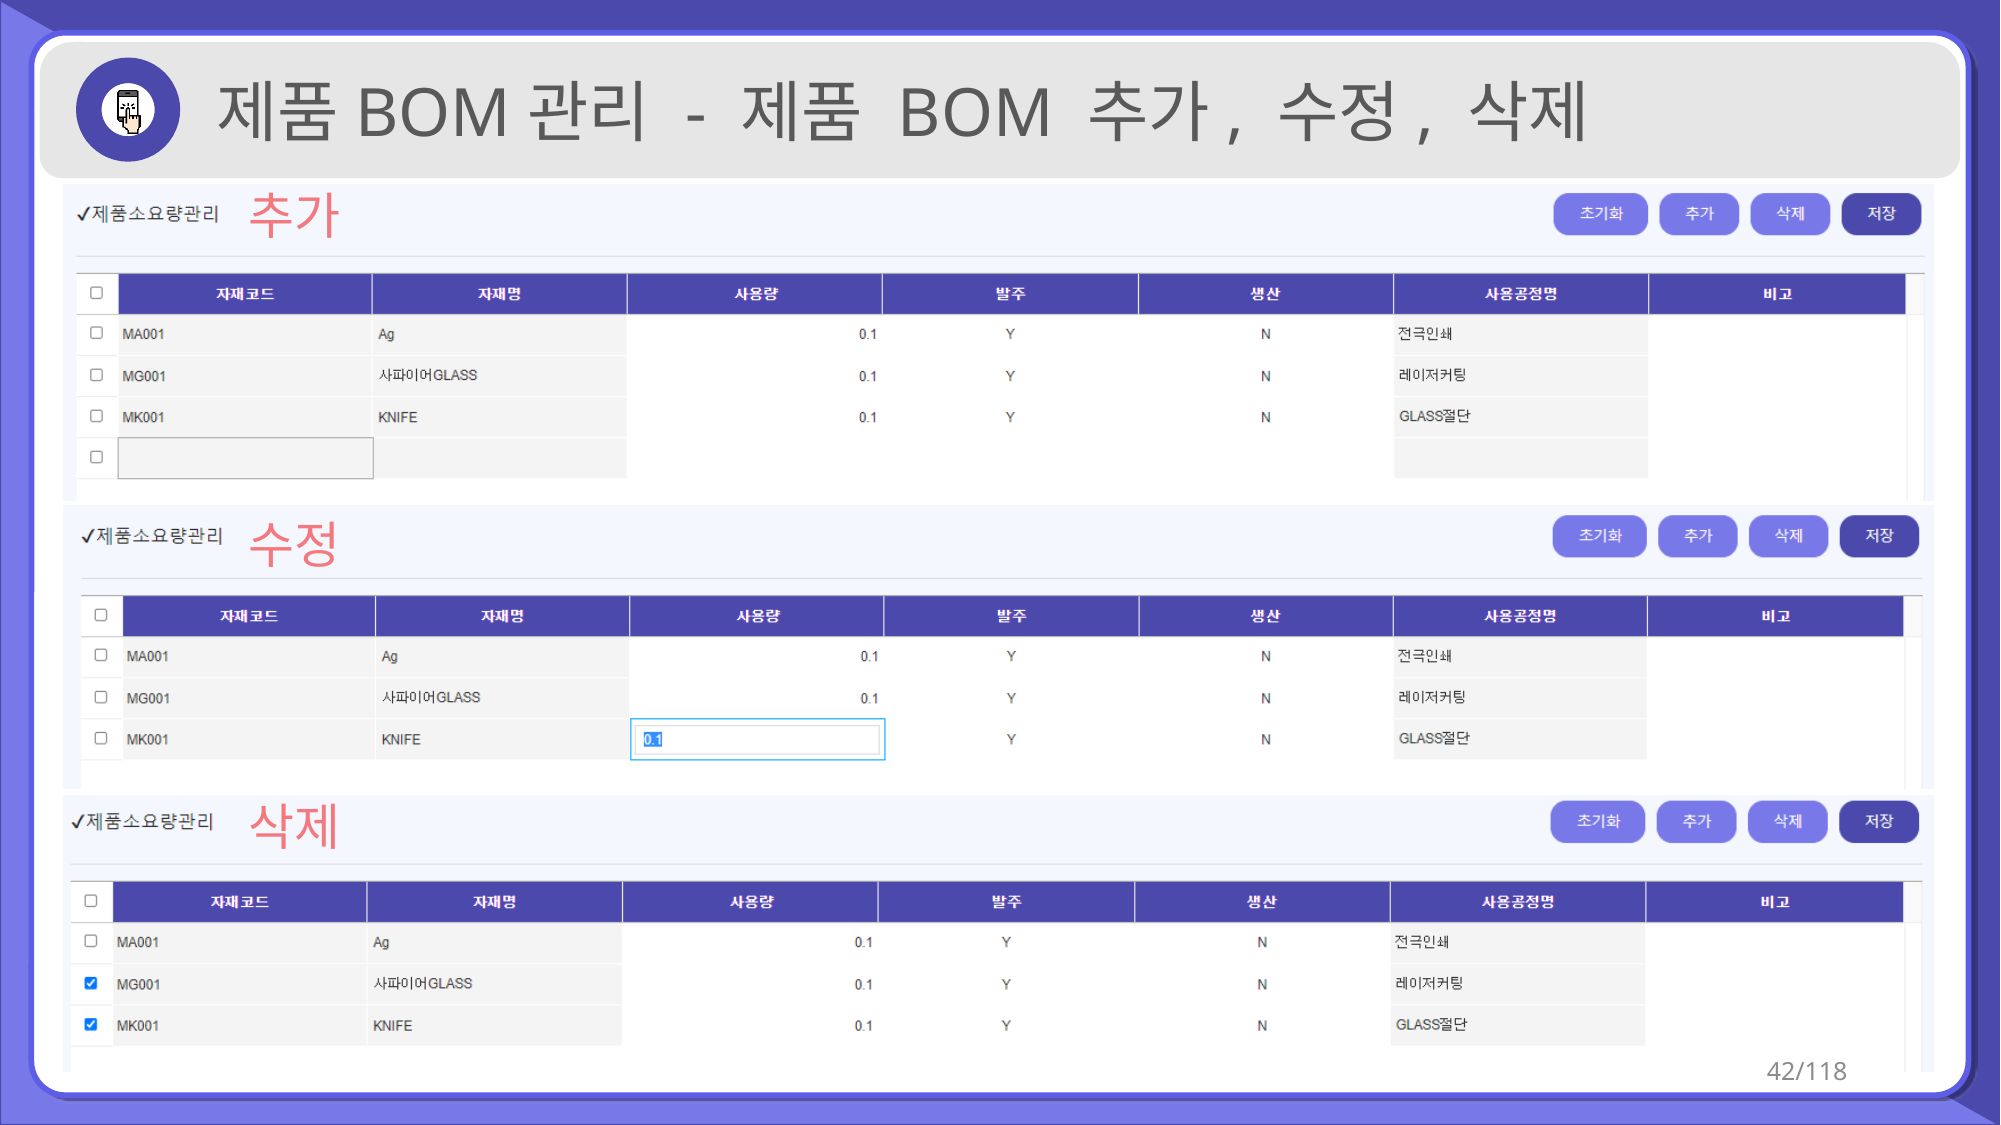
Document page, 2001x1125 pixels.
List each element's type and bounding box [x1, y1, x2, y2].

text_box [0, 0, 2000, 1125]
picture [102, 88, 155, 135]
text_box [63, 176, 1934, 1072]
